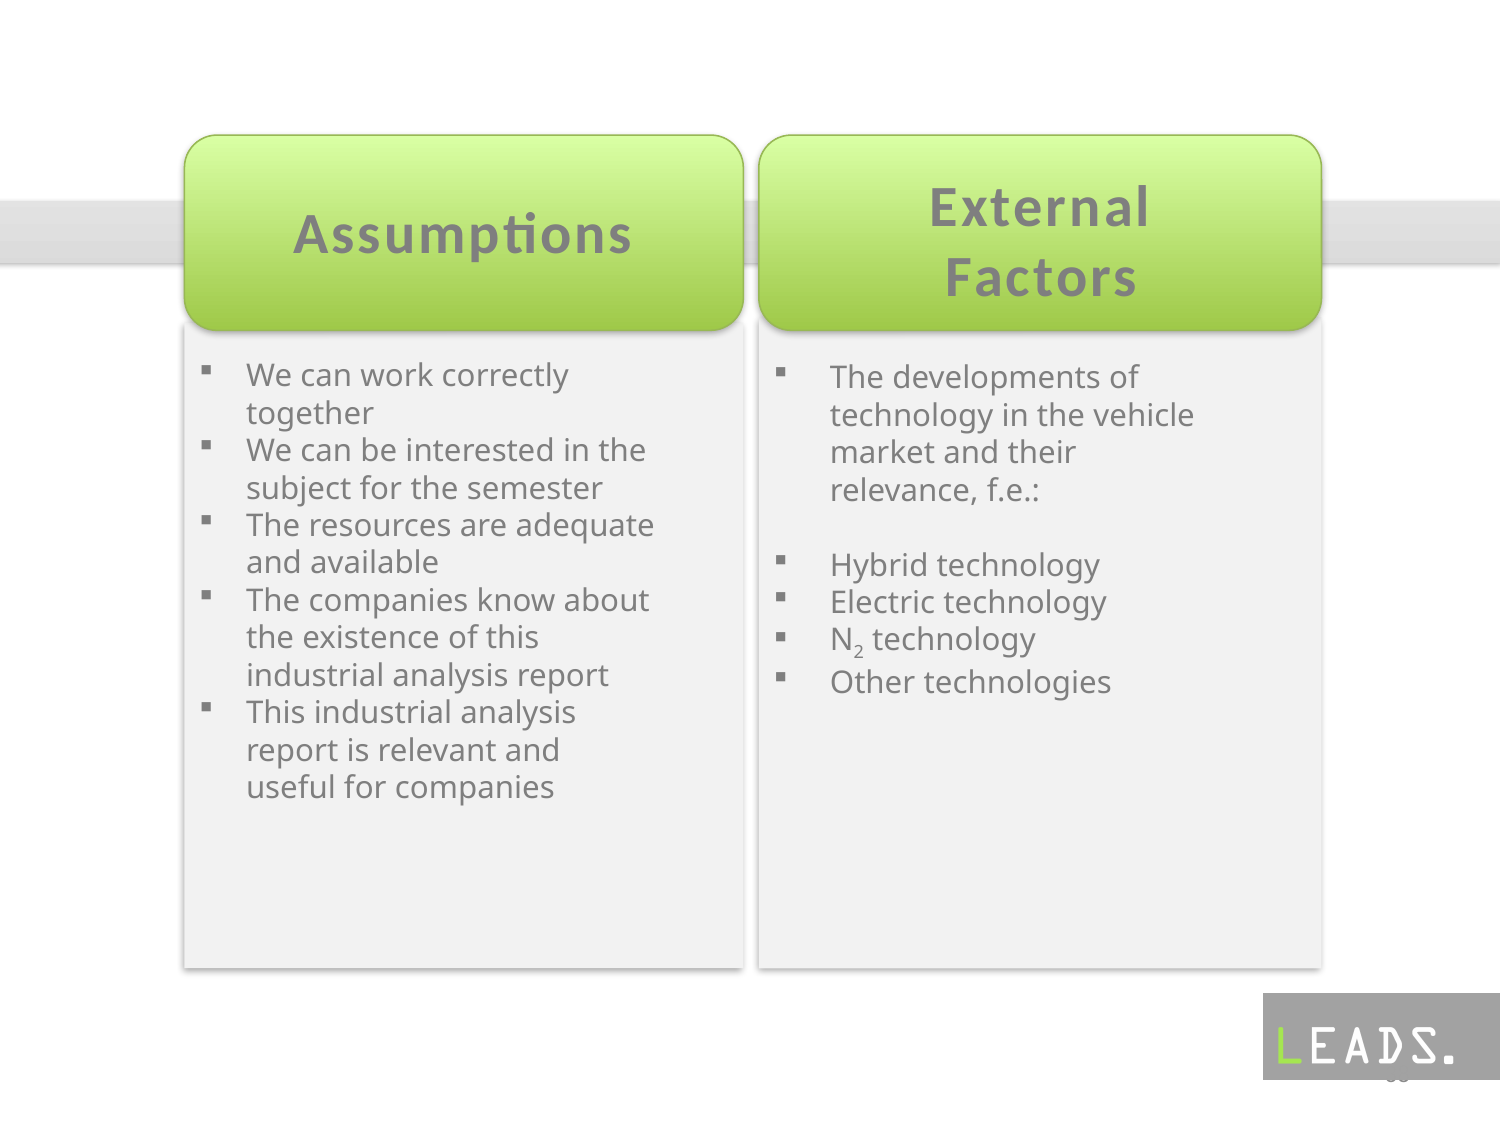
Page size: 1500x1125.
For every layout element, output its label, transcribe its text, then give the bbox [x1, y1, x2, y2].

text_box [1327, 201, 1500, 264]
text_box Assumptions [254, 187, 671, 273]
text_box [0, 201, 179, 264]
text_box [748, 201, 753, 264]
text_box [758, 134, 1323, 332]
slide_number 38 [1074, 1042, 1425, 1103]
text_box We can work correctly together We can be interested in the subject for the semester The resources are adequate and available The companies know about the existence of this industrial analysis report This industrial analysis report is relevant and useful for companies [184, 348, 671, 813]
text_box External Factors [813, 160, 1270, 316]
text_box [184, 322, 744, 969]
picture [1263, 993, 1500, 1080]
text_box The developments of technology in the vehicle market and their relevance, f.e.: Hybrid technology Electric technology N2 technology Other technologies [758, 350, 1248, 707]
text_box [758, 319, 1322, 969]
text_box [183, 134, 745, 332]
